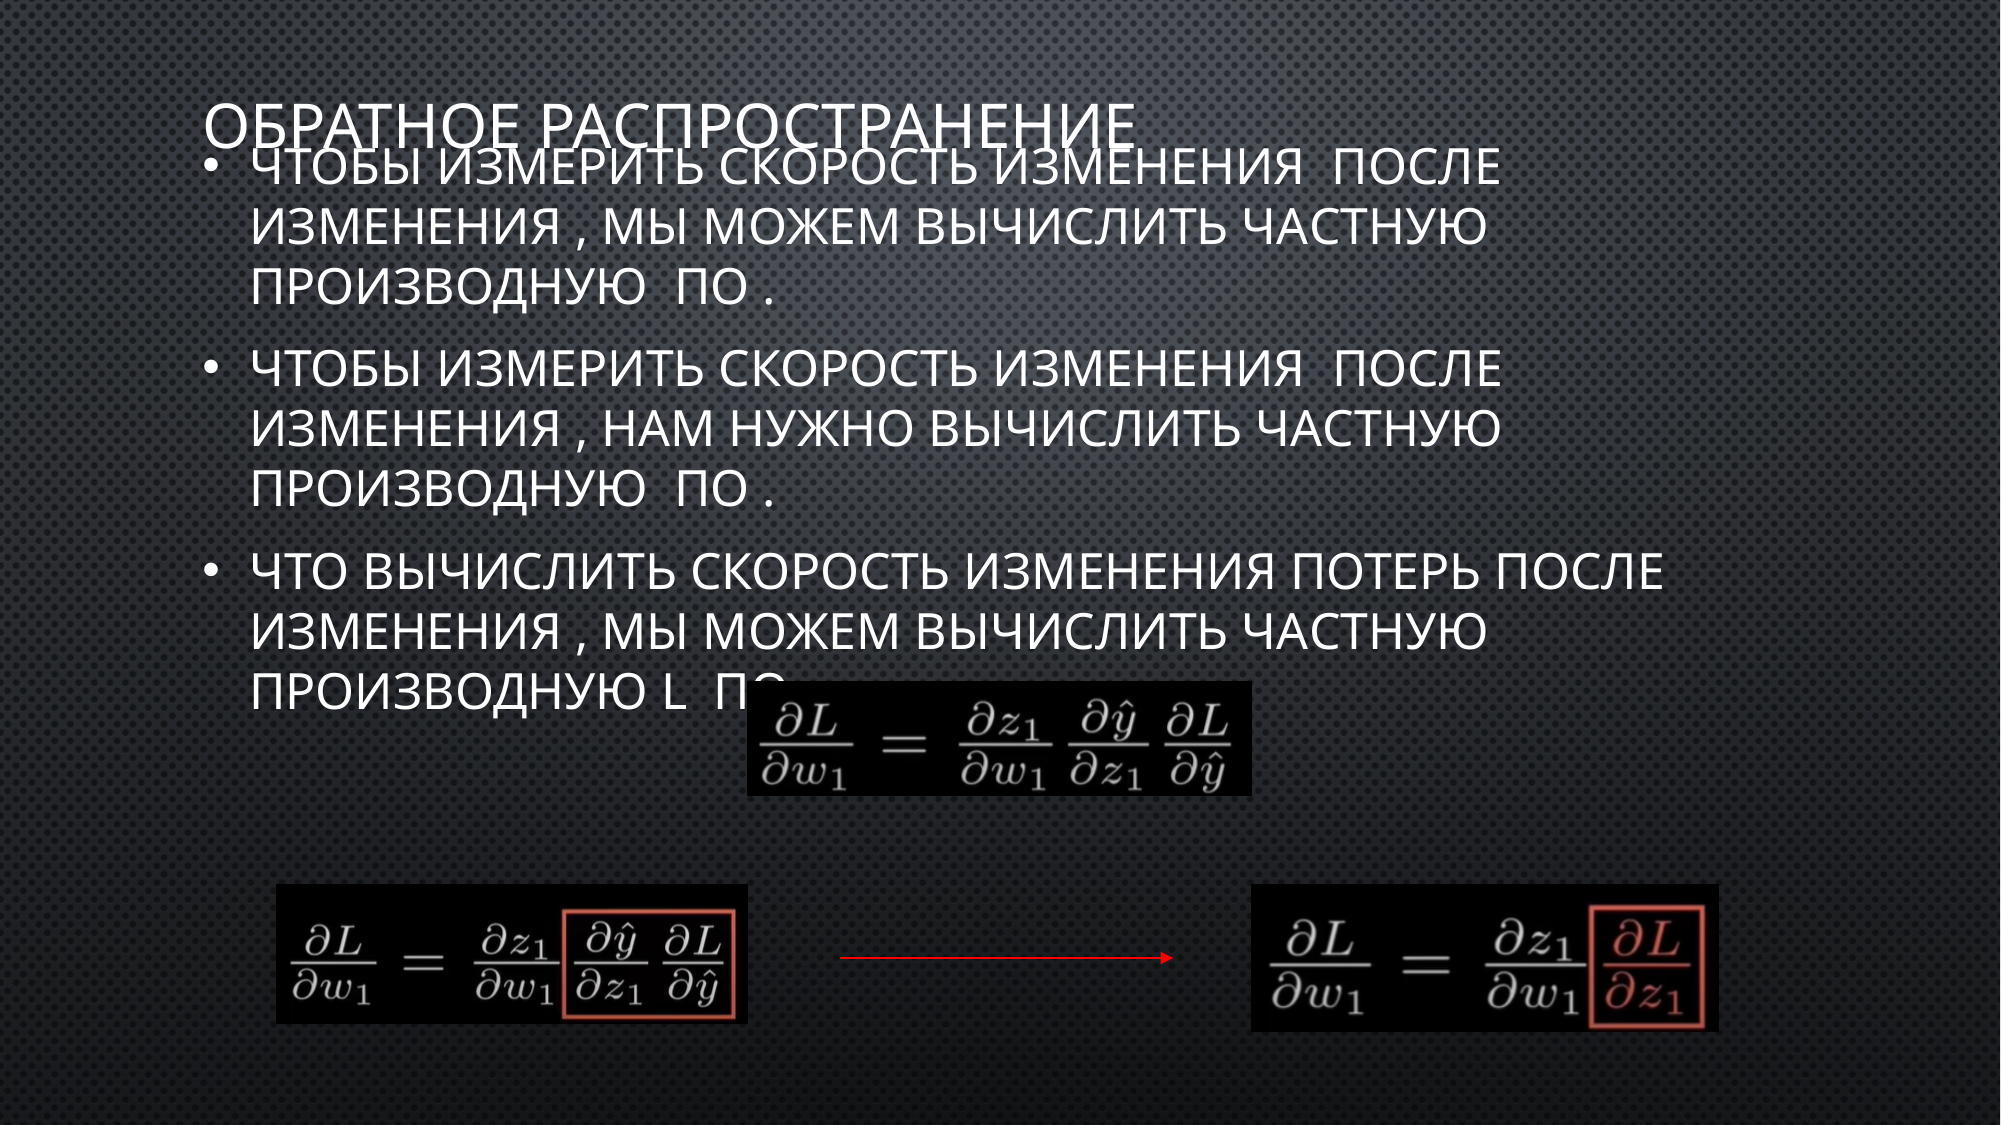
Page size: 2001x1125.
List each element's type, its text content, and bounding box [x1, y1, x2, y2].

title Обратное распространение [187, 78, 1813, 169]
picture [1251, 884, 1719, 1032]
picture [747, 680, 1253, 796]
picture [276, 884, 748, 1025]
